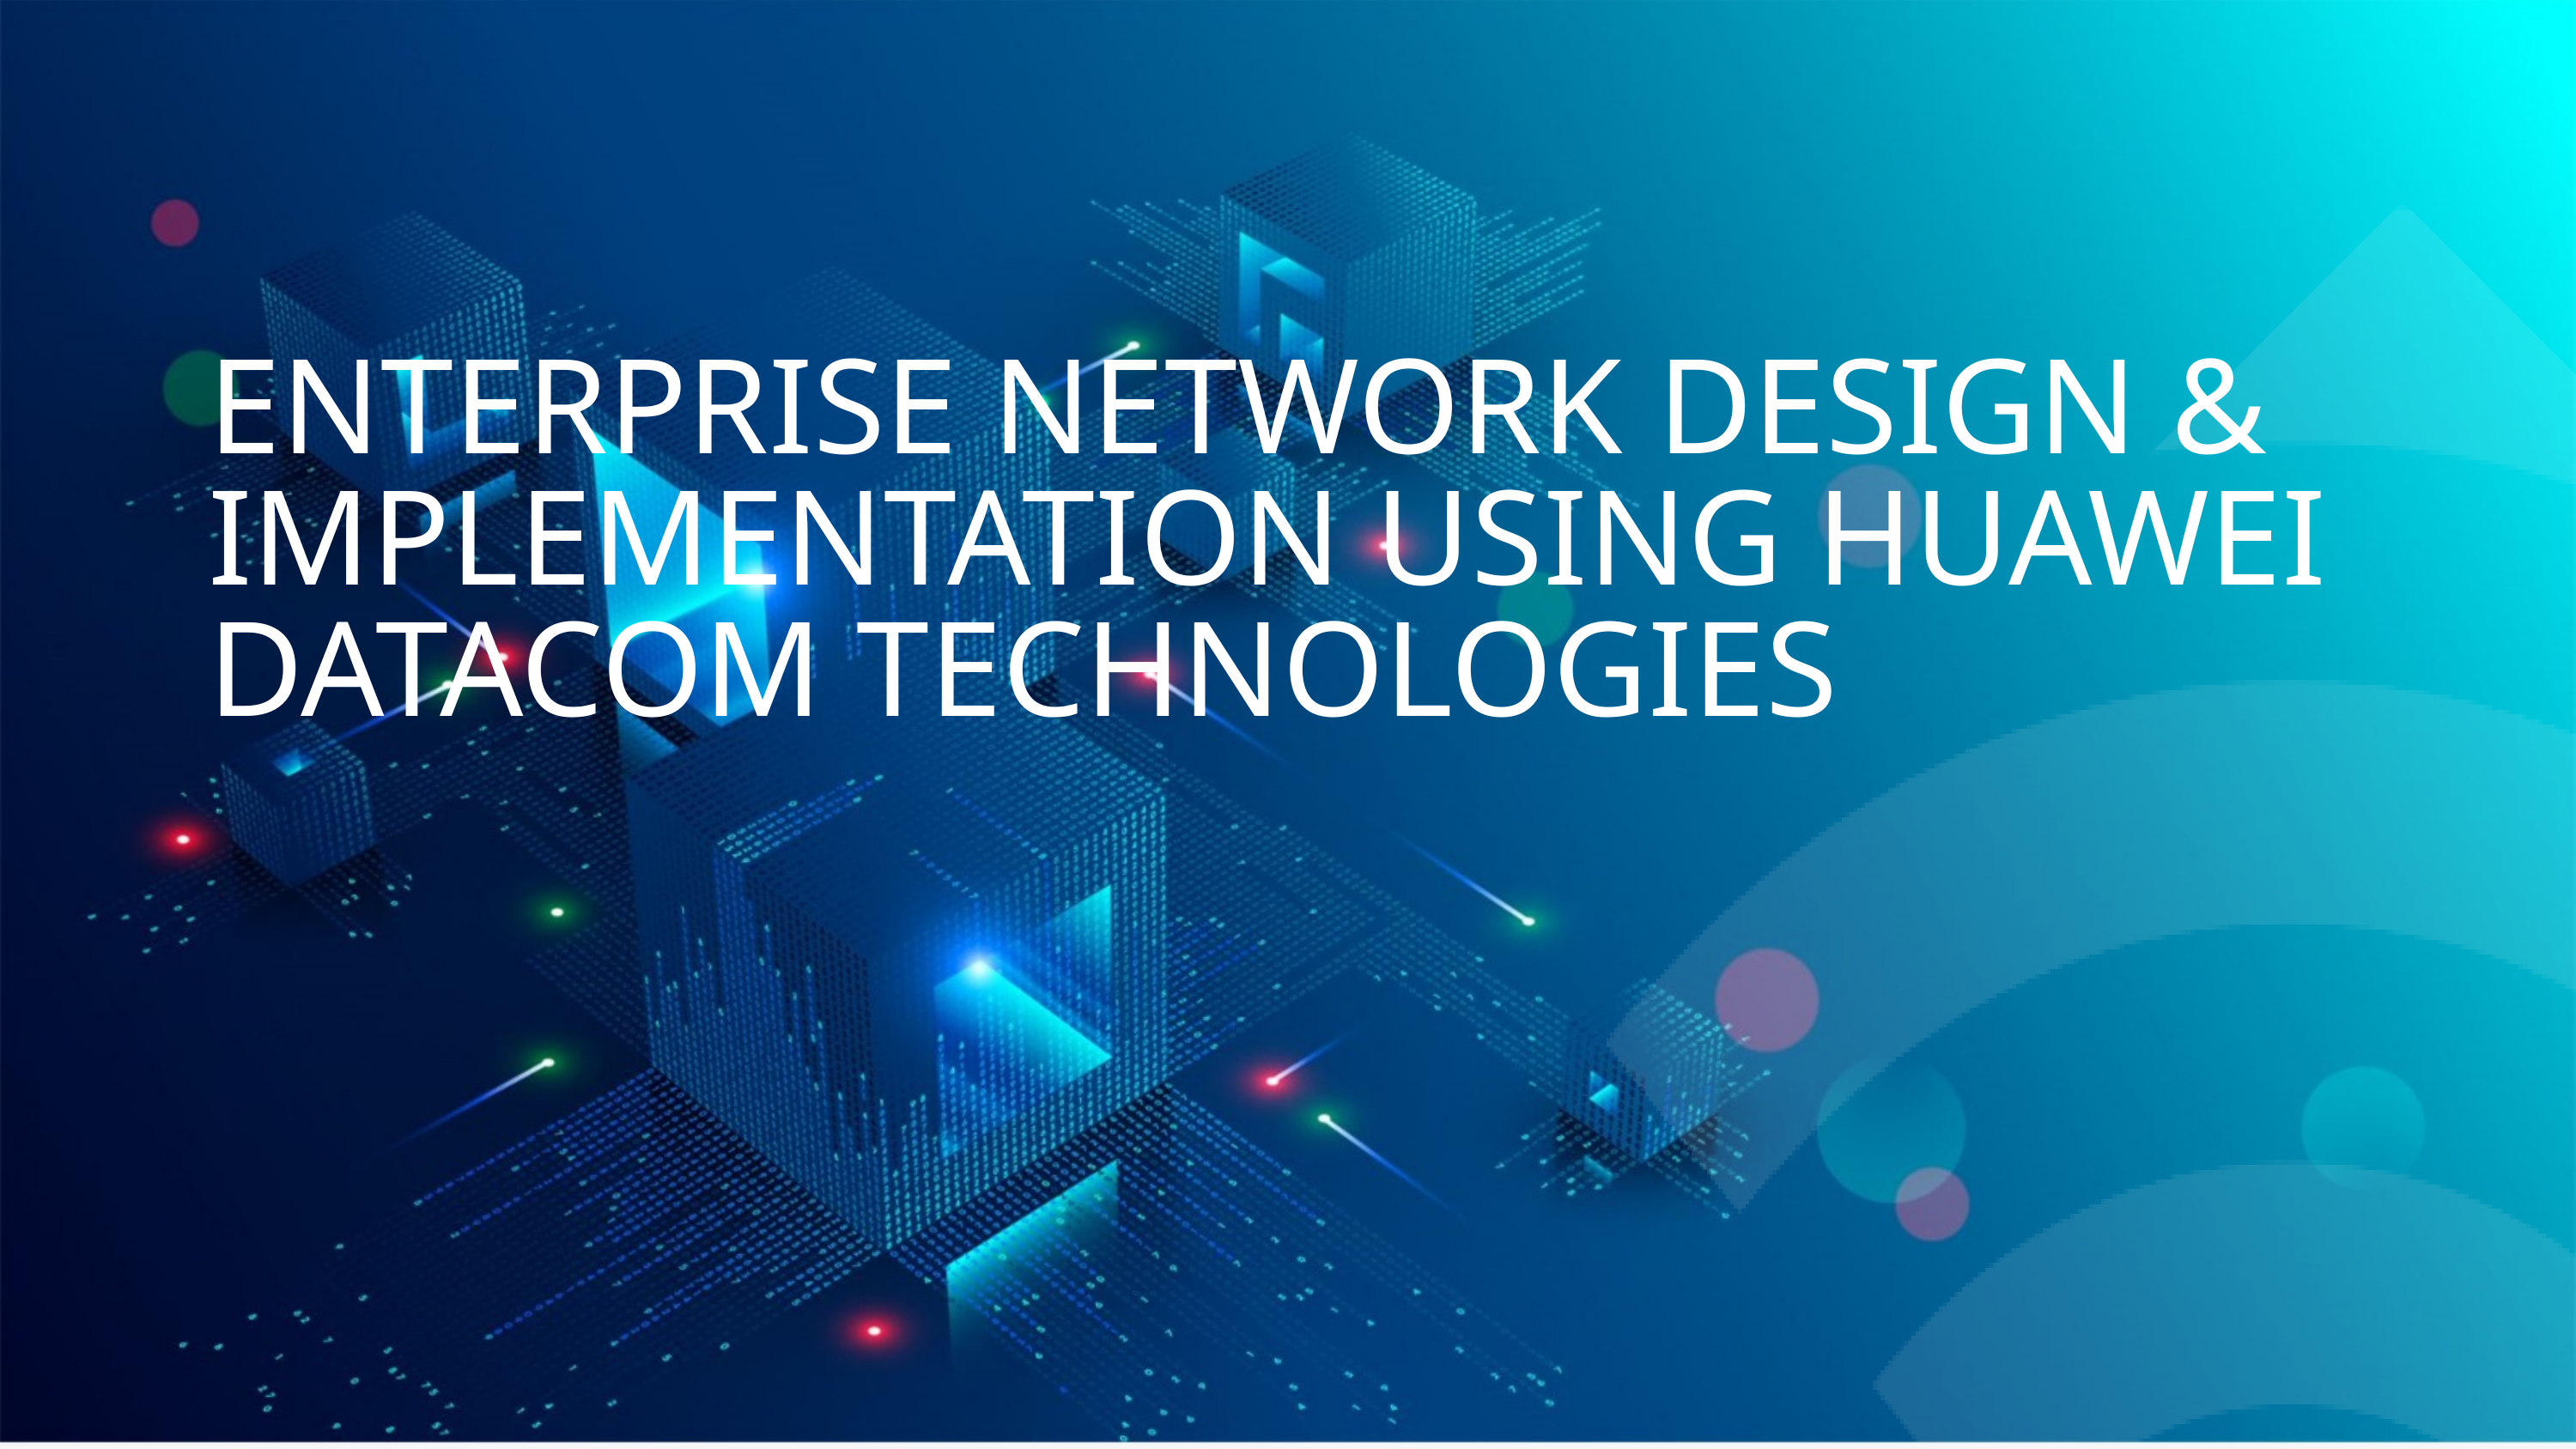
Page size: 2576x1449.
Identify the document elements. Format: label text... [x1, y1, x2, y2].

text_box [1336, 201, 2576, 1449]
text_box [0, 0, 2576, 1449]
text_box ENTERPRISE NETWORK DESIGN & IMPLEMENTATION USING HUAWEI DATACOM TECHNOLOGIES [208, 349, 2254, 743]
